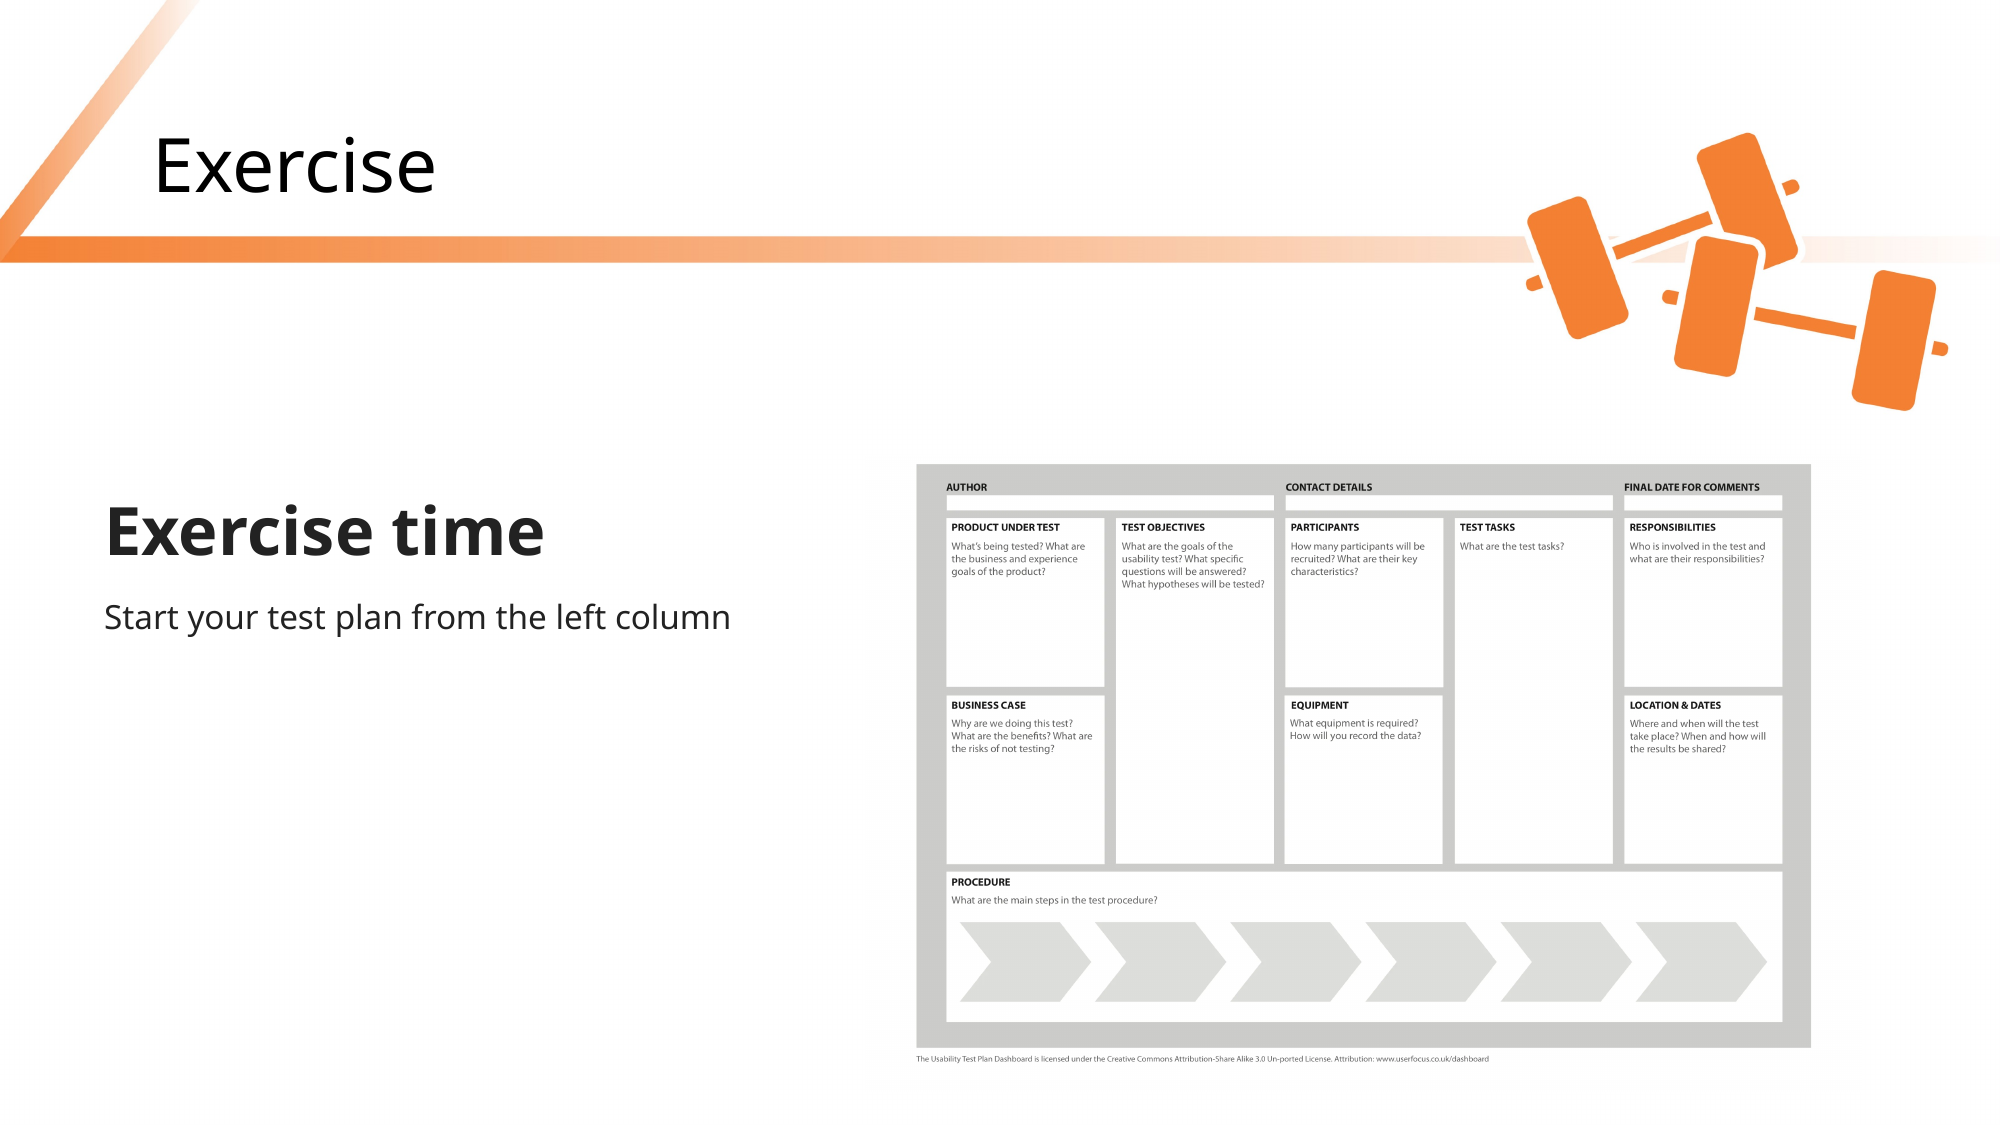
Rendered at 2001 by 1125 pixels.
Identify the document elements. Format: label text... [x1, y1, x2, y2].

title Exercise [137, 59, 1863, 278]
picture [0, 0, 2000, 1125]
text_box Exercise time [104, 488, 865, 569]
text_box Start your test plan from the left column [104, 589, 865, 637]
